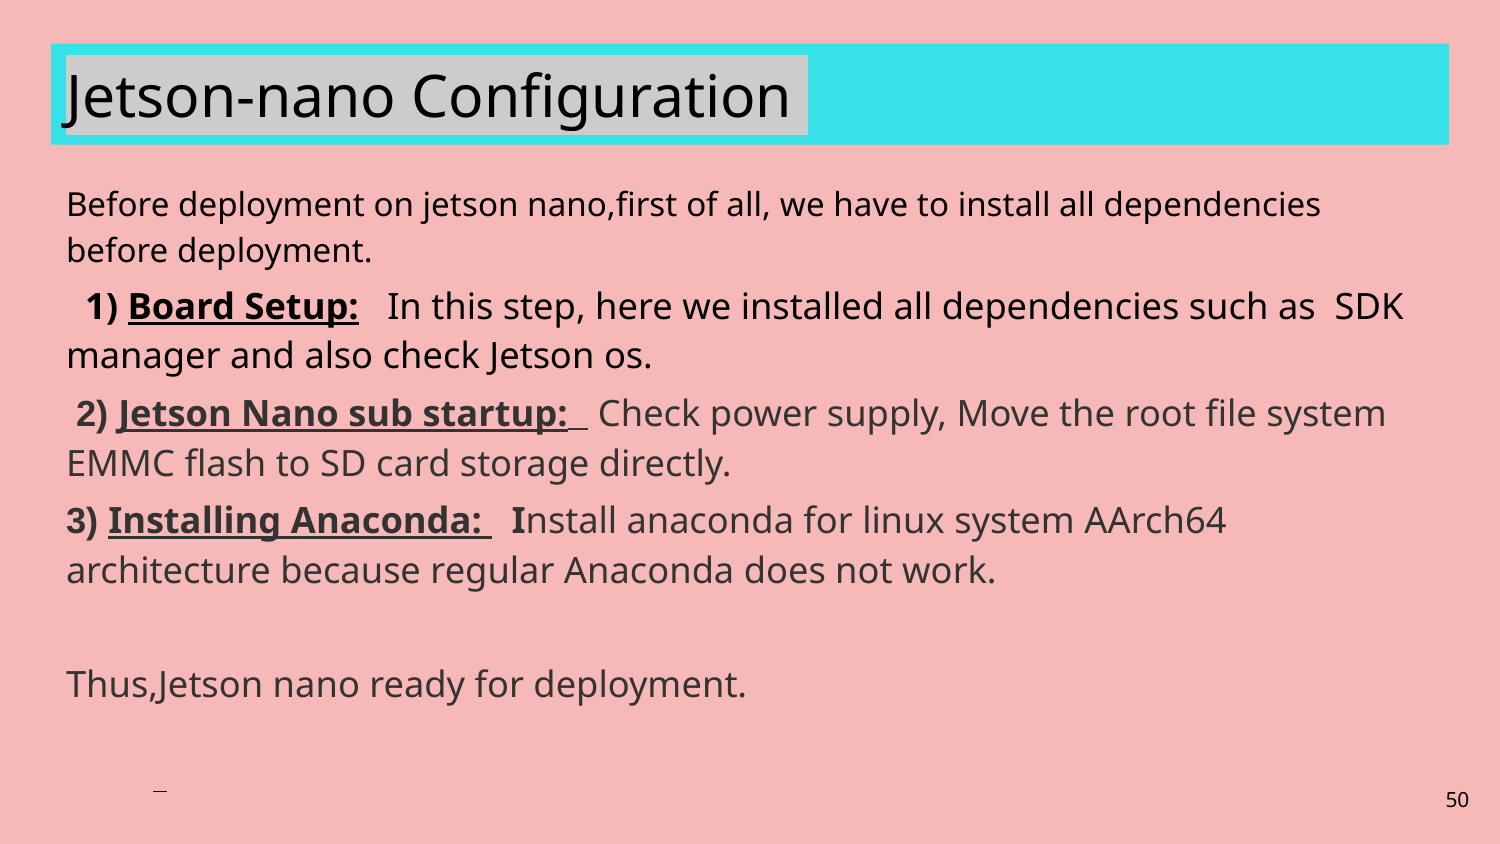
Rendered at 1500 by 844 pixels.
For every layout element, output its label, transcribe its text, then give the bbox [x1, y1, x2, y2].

list Before deployment on jetson nano,first of all, we have to install all dependencies before deployment. 1) Board Setup: In this step, here we installed all dependencies such as SDK manager and also check Jetson os. 2) Jetson Nano sub startup: Check power supply, Move the root file system EMMC flash to SD card storage directly. 3) Installing Anaconda: Install anaconda for linux system AArch64 architecture because regular Anaconda does not work. Thus,Jetson nano ready for deployment. [51, 162, 1449, 827]
slide_number ‹#› [1394, 769, 1484, 834]
title Jetson-nano Configuration [51, 43, 1449, 145]
